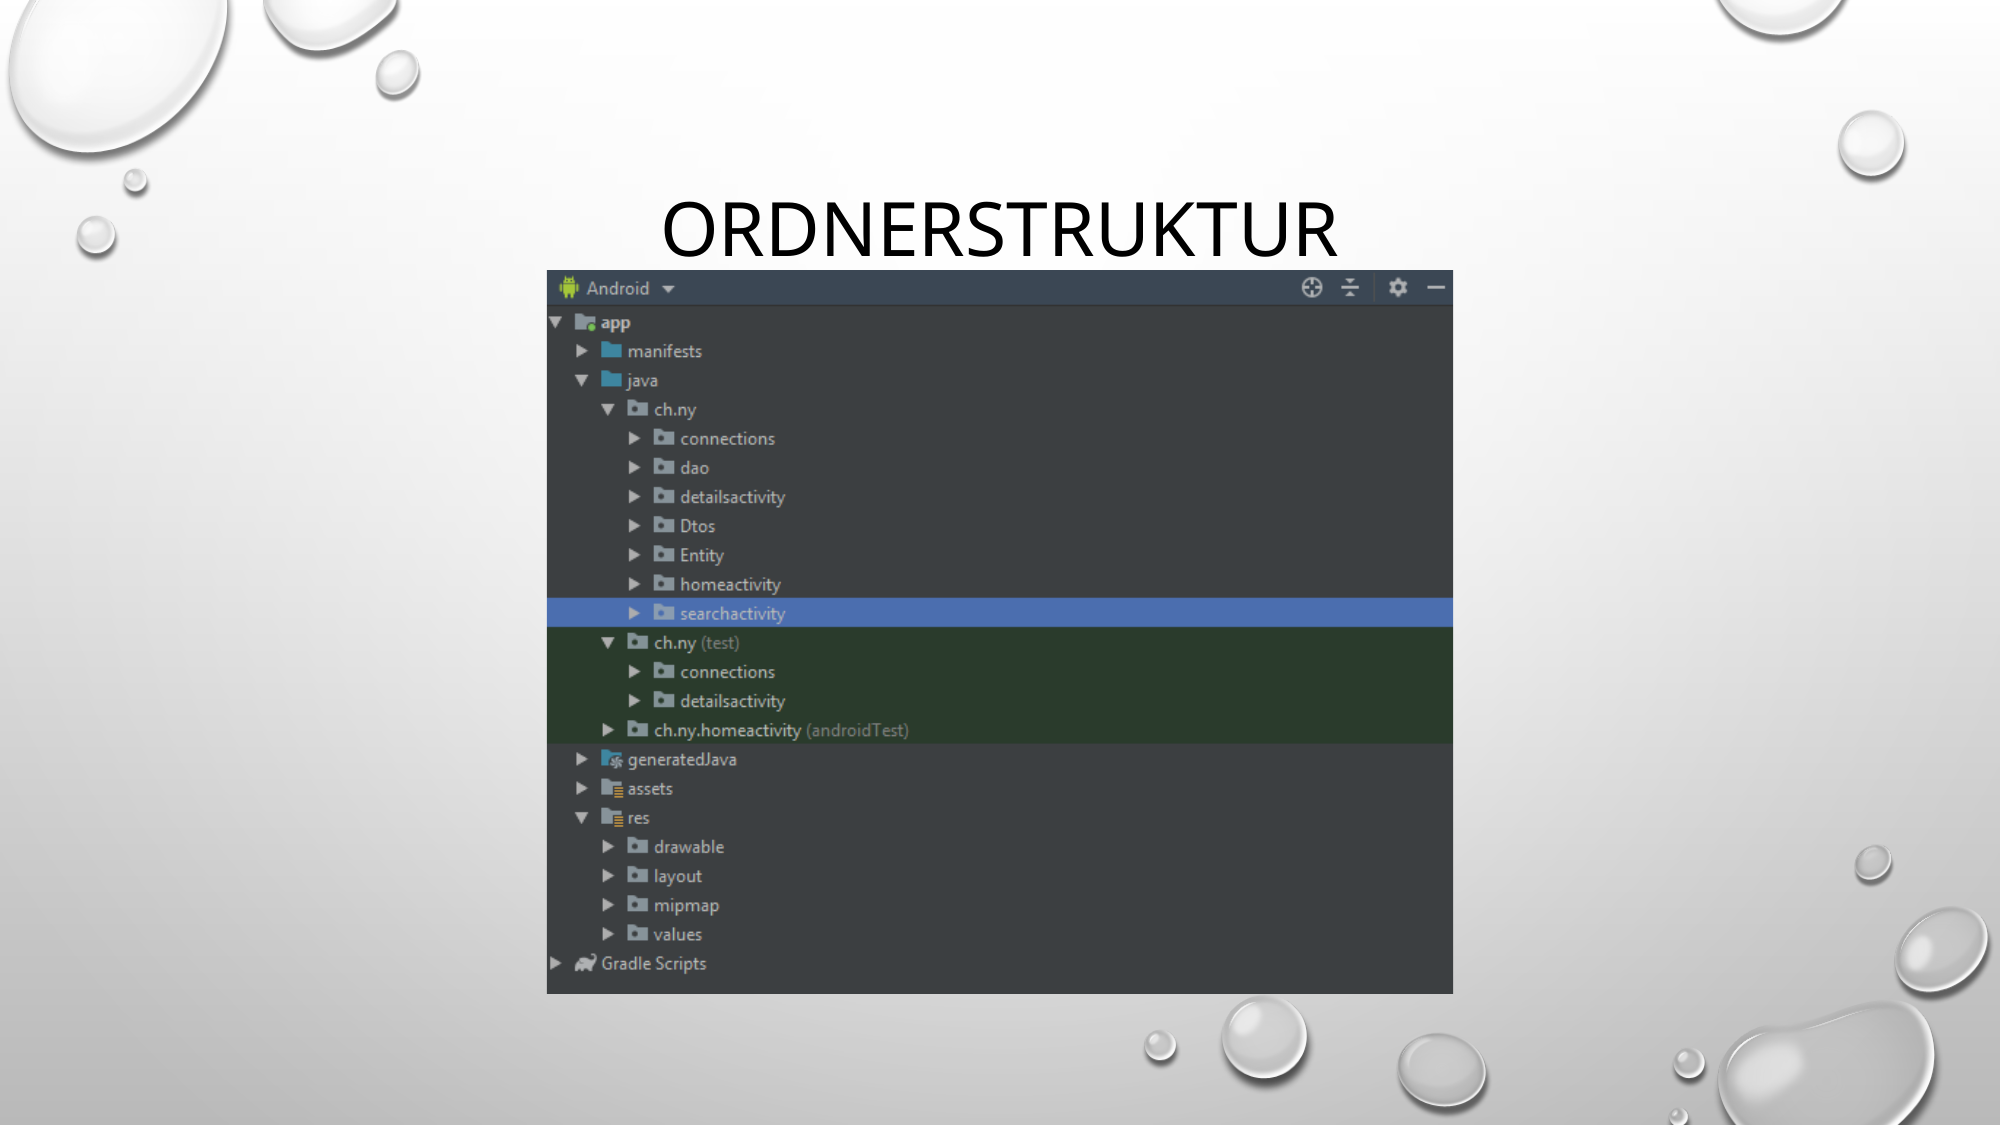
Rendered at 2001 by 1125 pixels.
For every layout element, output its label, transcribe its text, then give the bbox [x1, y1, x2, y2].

picture [0, 0, 2000, 1125]
title Ordnerstruktur [149, 101, 1851, 364]
